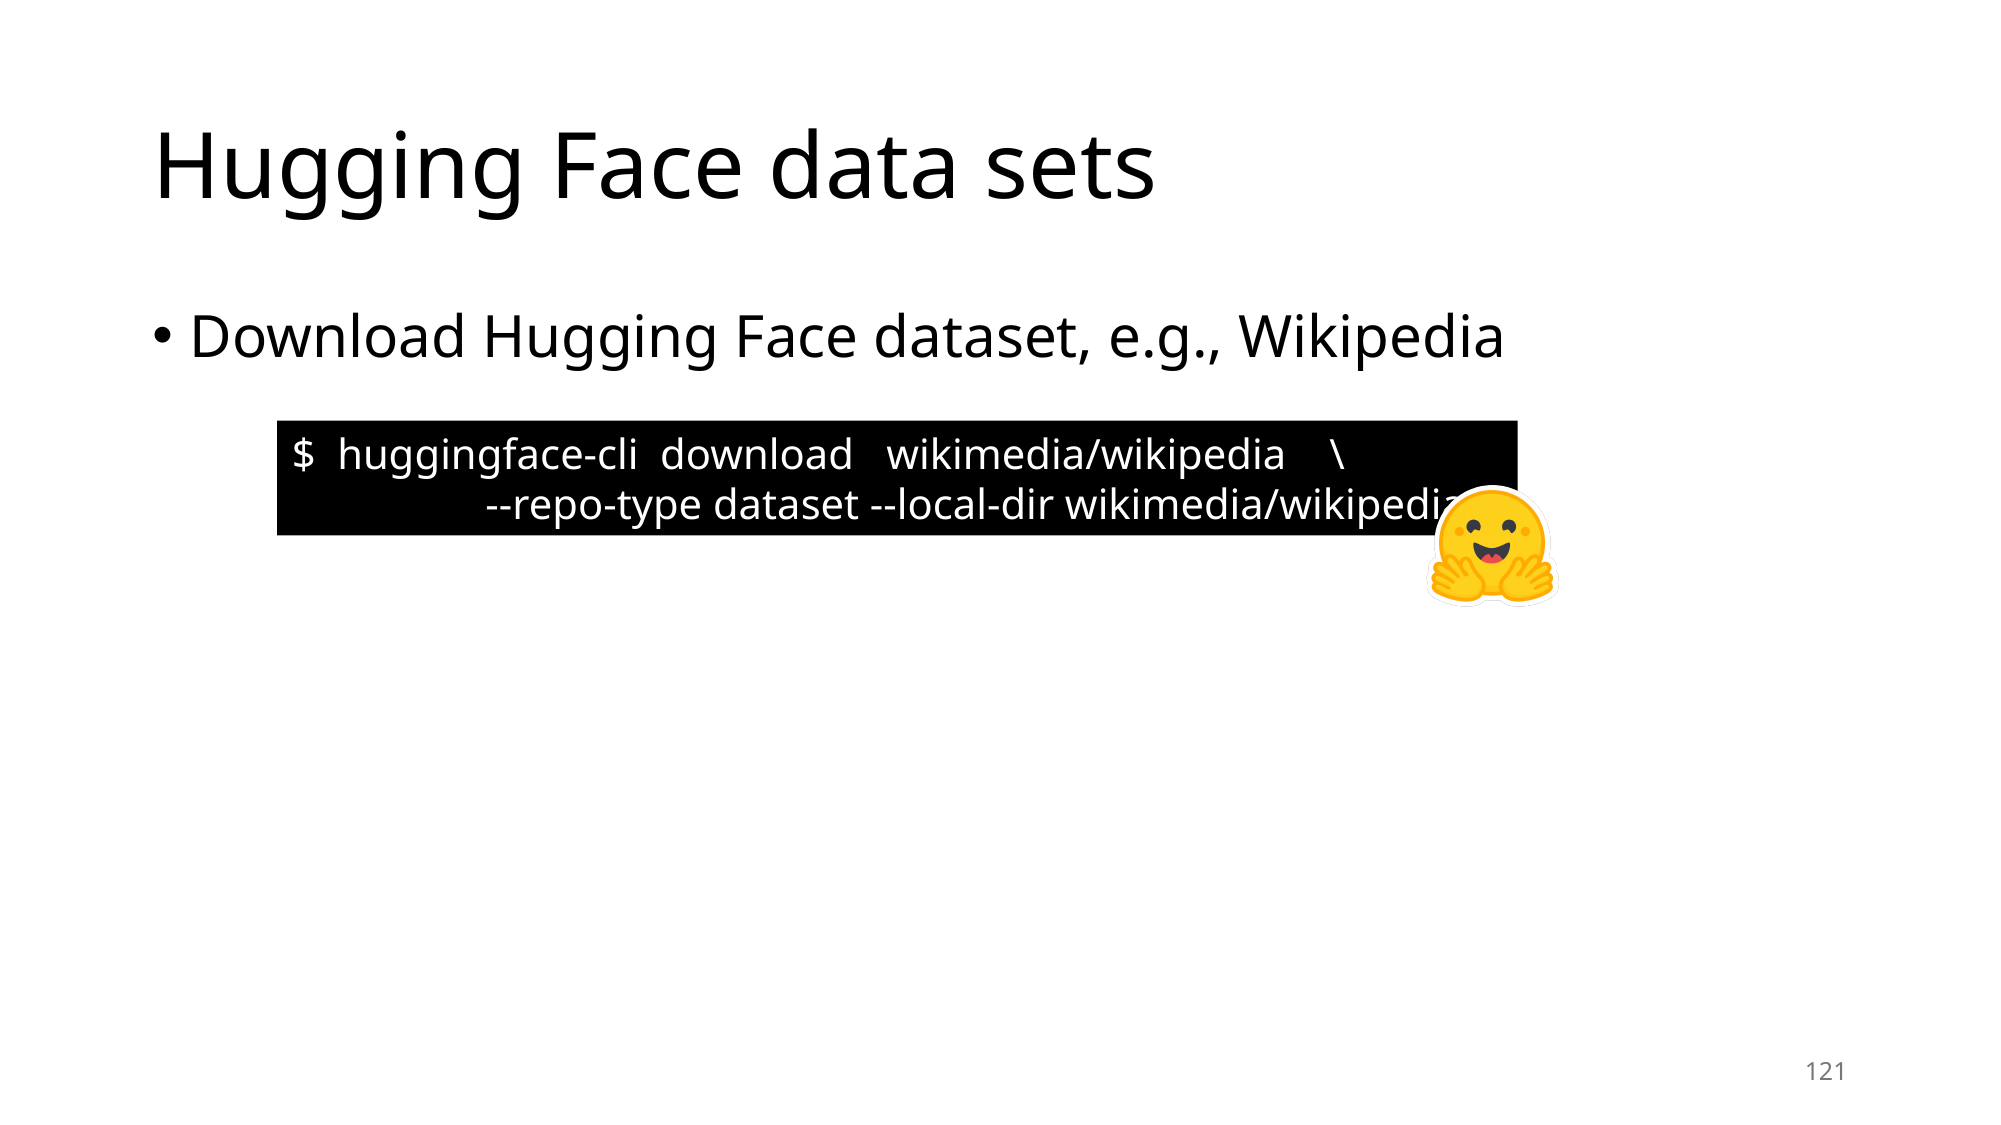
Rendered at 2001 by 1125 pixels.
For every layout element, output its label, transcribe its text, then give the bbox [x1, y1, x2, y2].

list Download Hugging Face dataset, e.g., Wikipedia [137, 299, 1863, 1014]
slide_number 121 [1412, 1042, 1863, 1103]
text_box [276, 420, 1561, 616]
title Hugging Face data sets [137, 59, 1863, 278]
